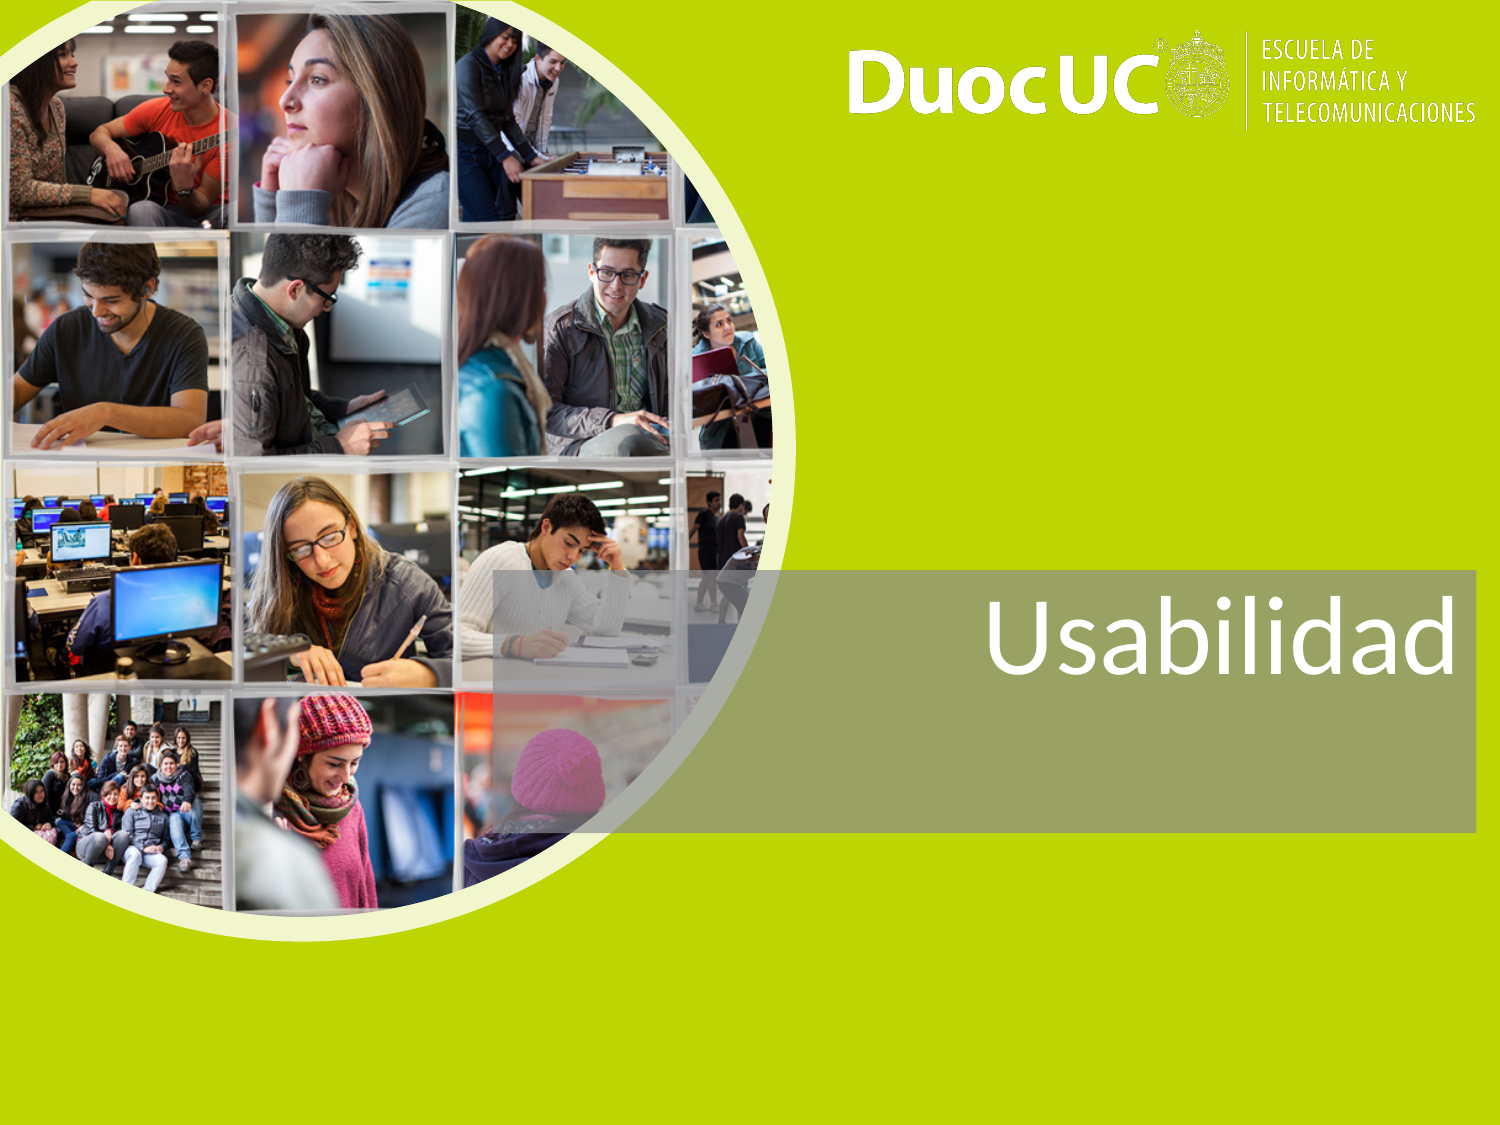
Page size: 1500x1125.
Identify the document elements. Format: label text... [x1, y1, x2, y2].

picture [0, 0, 773, 917]
picture [849, 30, 1475, 130]
title Usabilidad [492, 570, 1477, 834]
